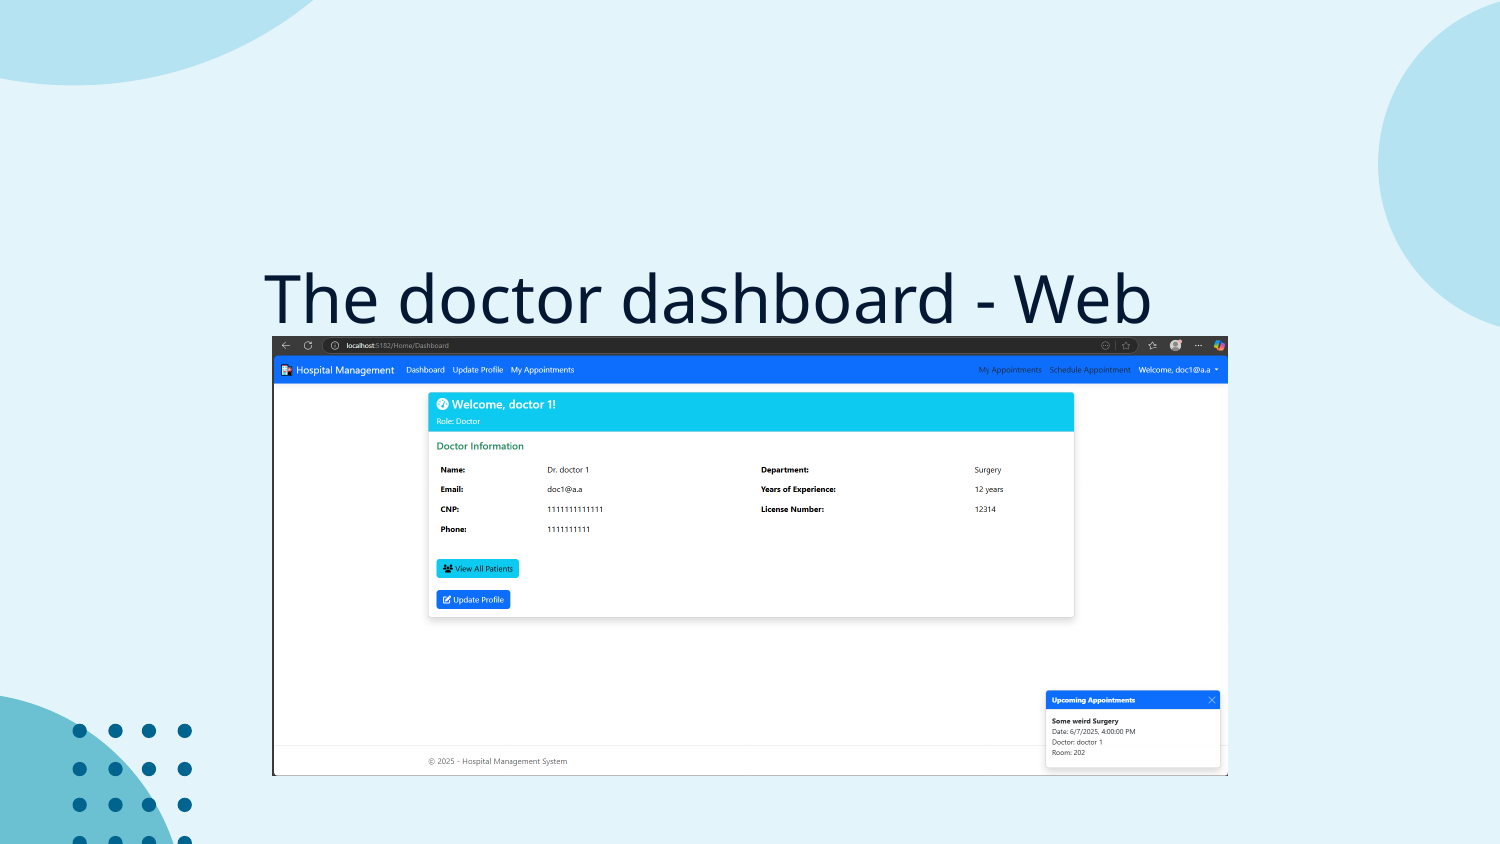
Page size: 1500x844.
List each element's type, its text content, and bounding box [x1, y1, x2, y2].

title The doctor dashboard - Web [249, 242, 1251, 337]
picture [272, 335, 1228, 776]
text_box [0, 0, 314, 86]
